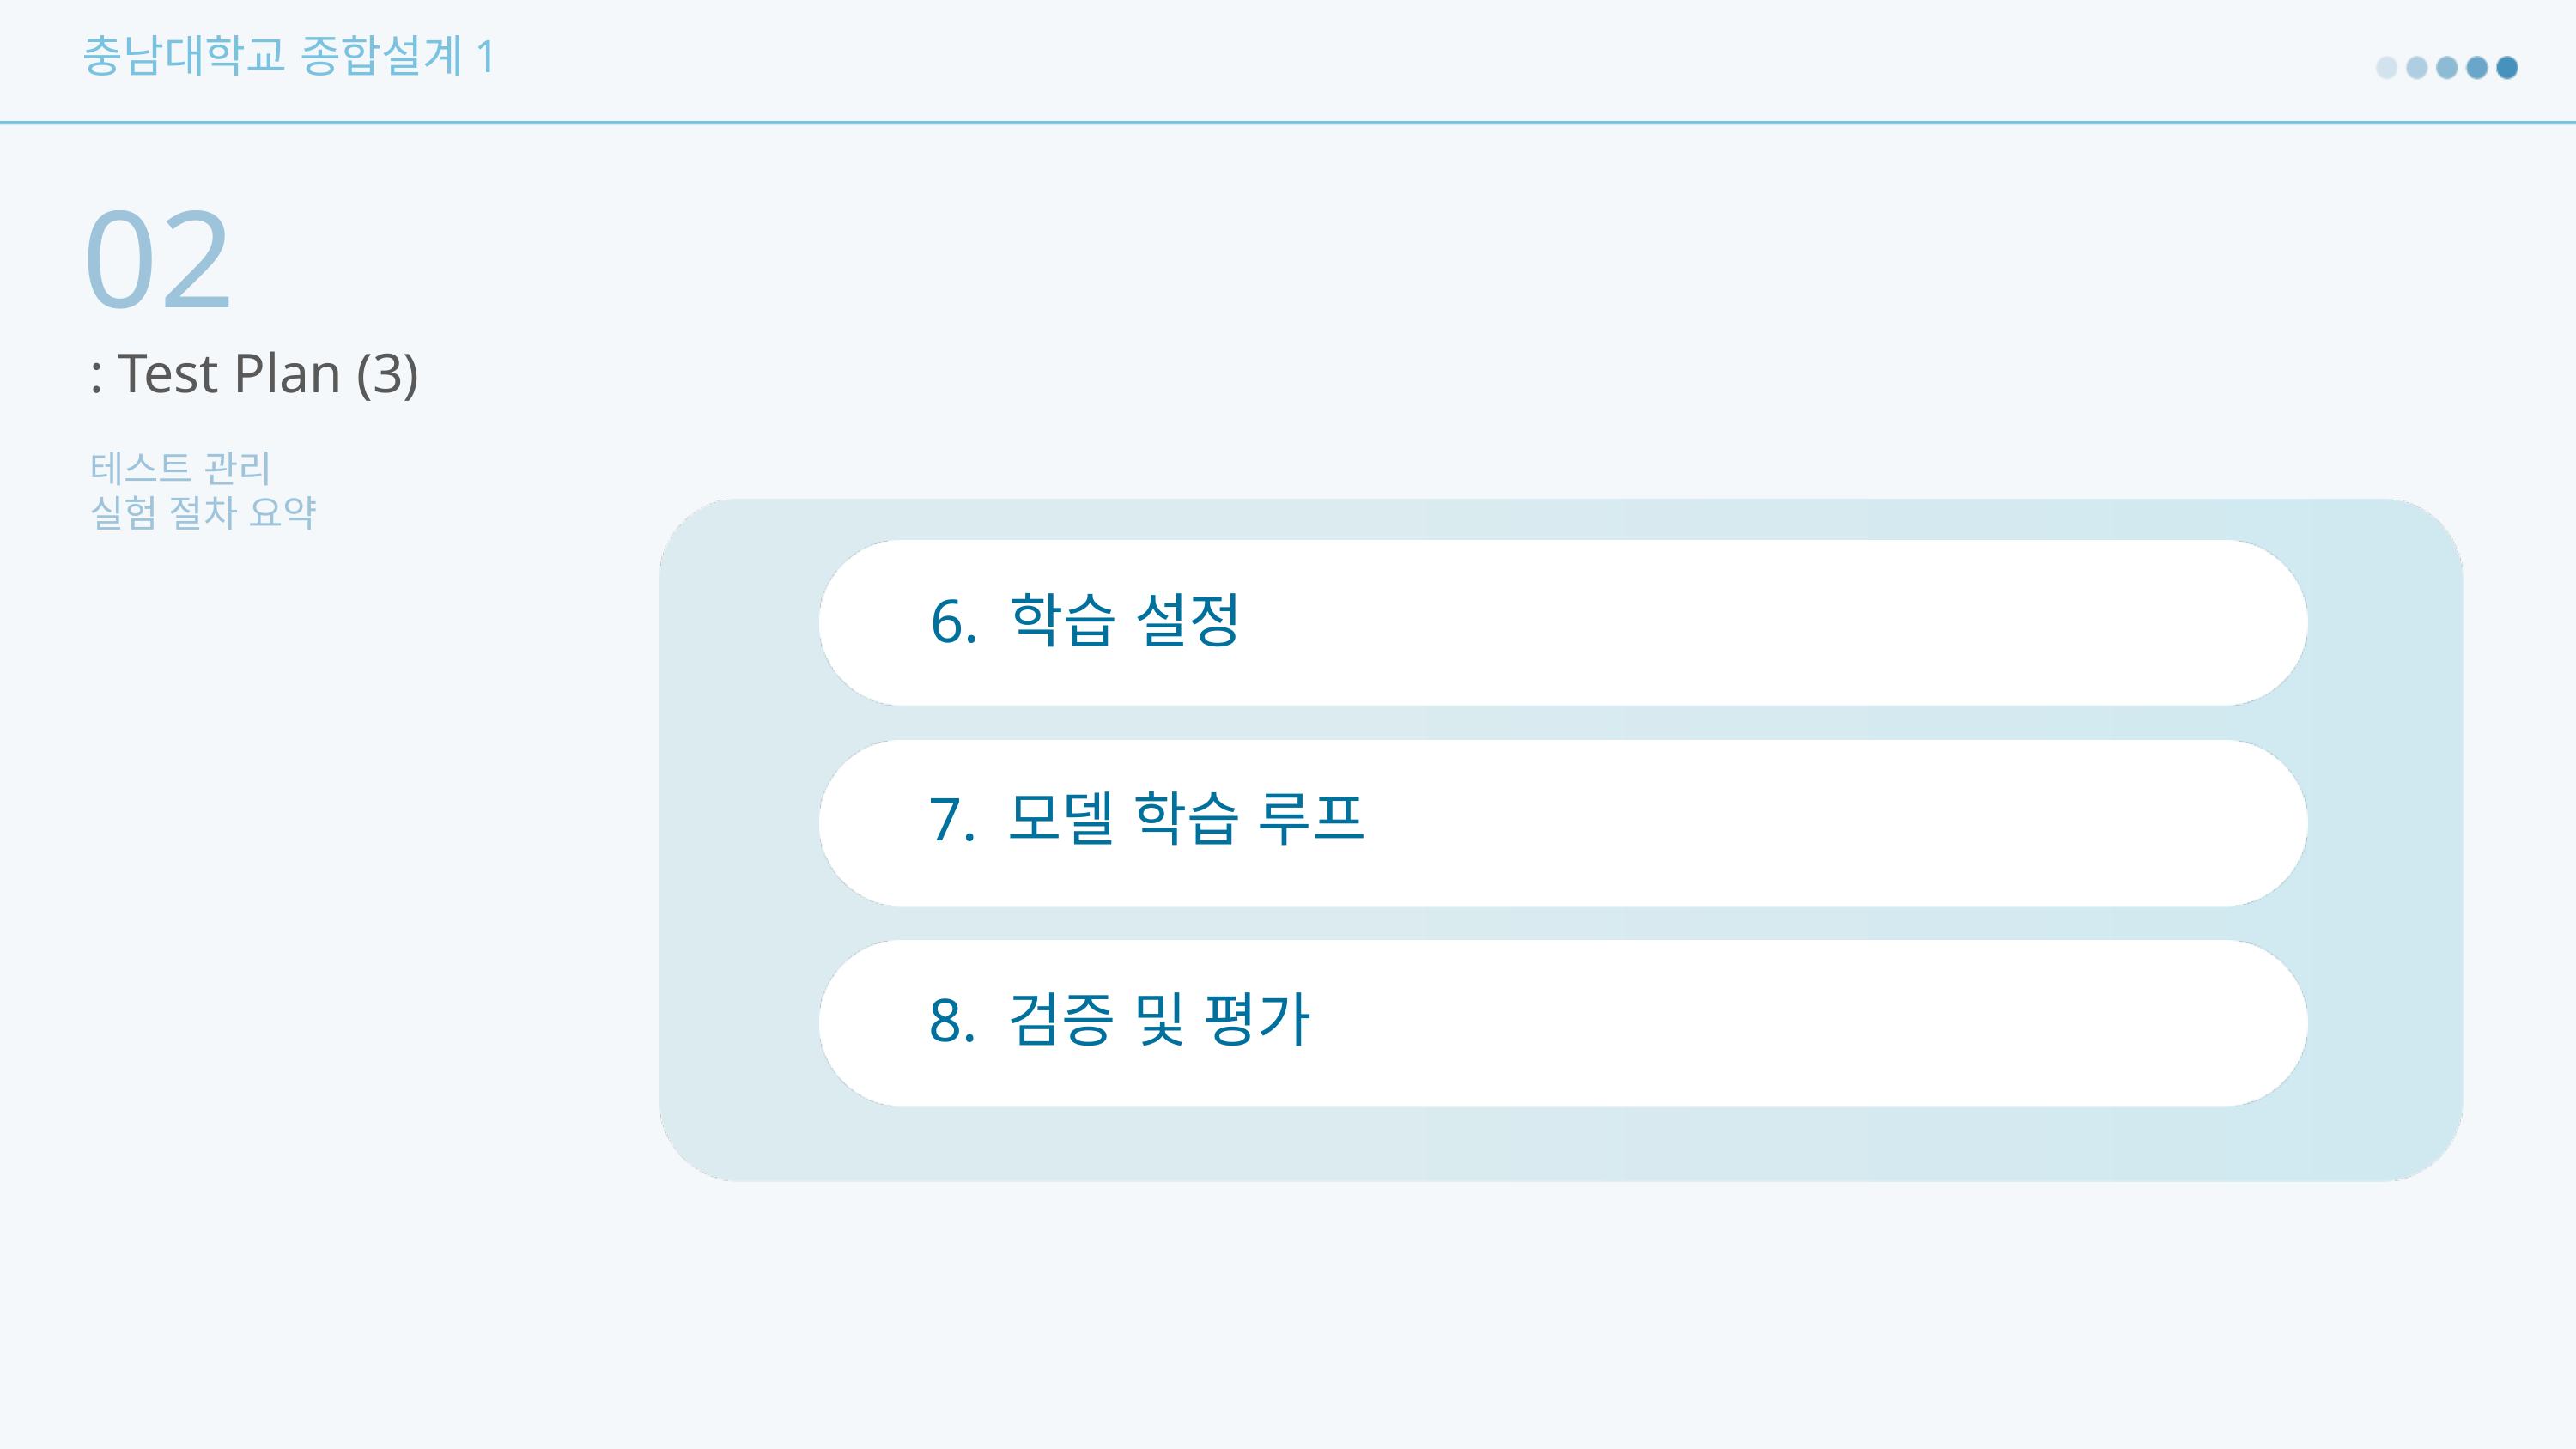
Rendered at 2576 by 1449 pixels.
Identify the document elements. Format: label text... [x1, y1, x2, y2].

text_box 충남대학교 종합설계1 [82, 30, 653, 94]
picture [0, 121, 2576, 126]
text_box 테스트 관리 실험 절차 요약 [89, 446, 442, 544]
text_box 02 [82, 180, 371, 369]
picture [659, 498, 2464, 1183]
text_box : Test Plan (3) [89, 341, 544, 417]
picture [2373, 55, 2521, 81]
